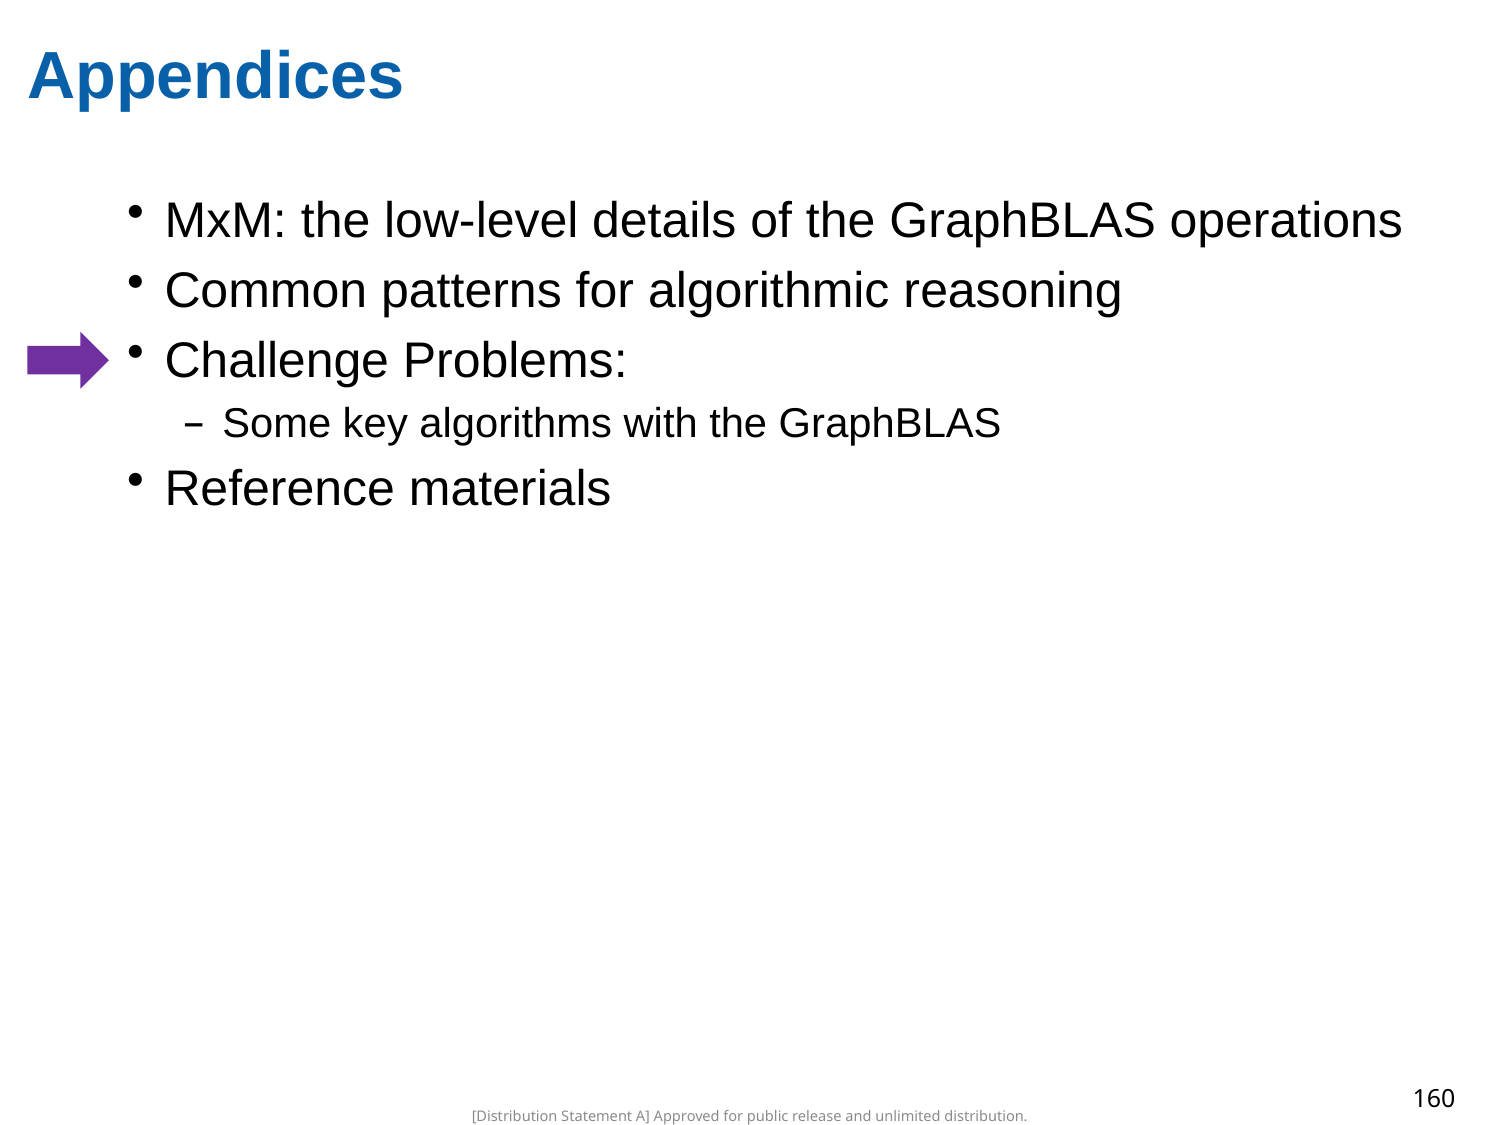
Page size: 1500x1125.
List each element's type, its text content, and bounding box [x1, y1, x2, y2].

title Appendices [27, 31, 1379, 178]
slide_number 160 [1397, 1074, 1500, 1125]
list MxM: the low-level details of the GraphBLAS operations Common patterns for algorithmic reasoning Challenge Problems: Some key algorithms with the GraphBLAS Reference materials [127, 186, 1467, 982]
text_box [27, 331, 109, 389]
